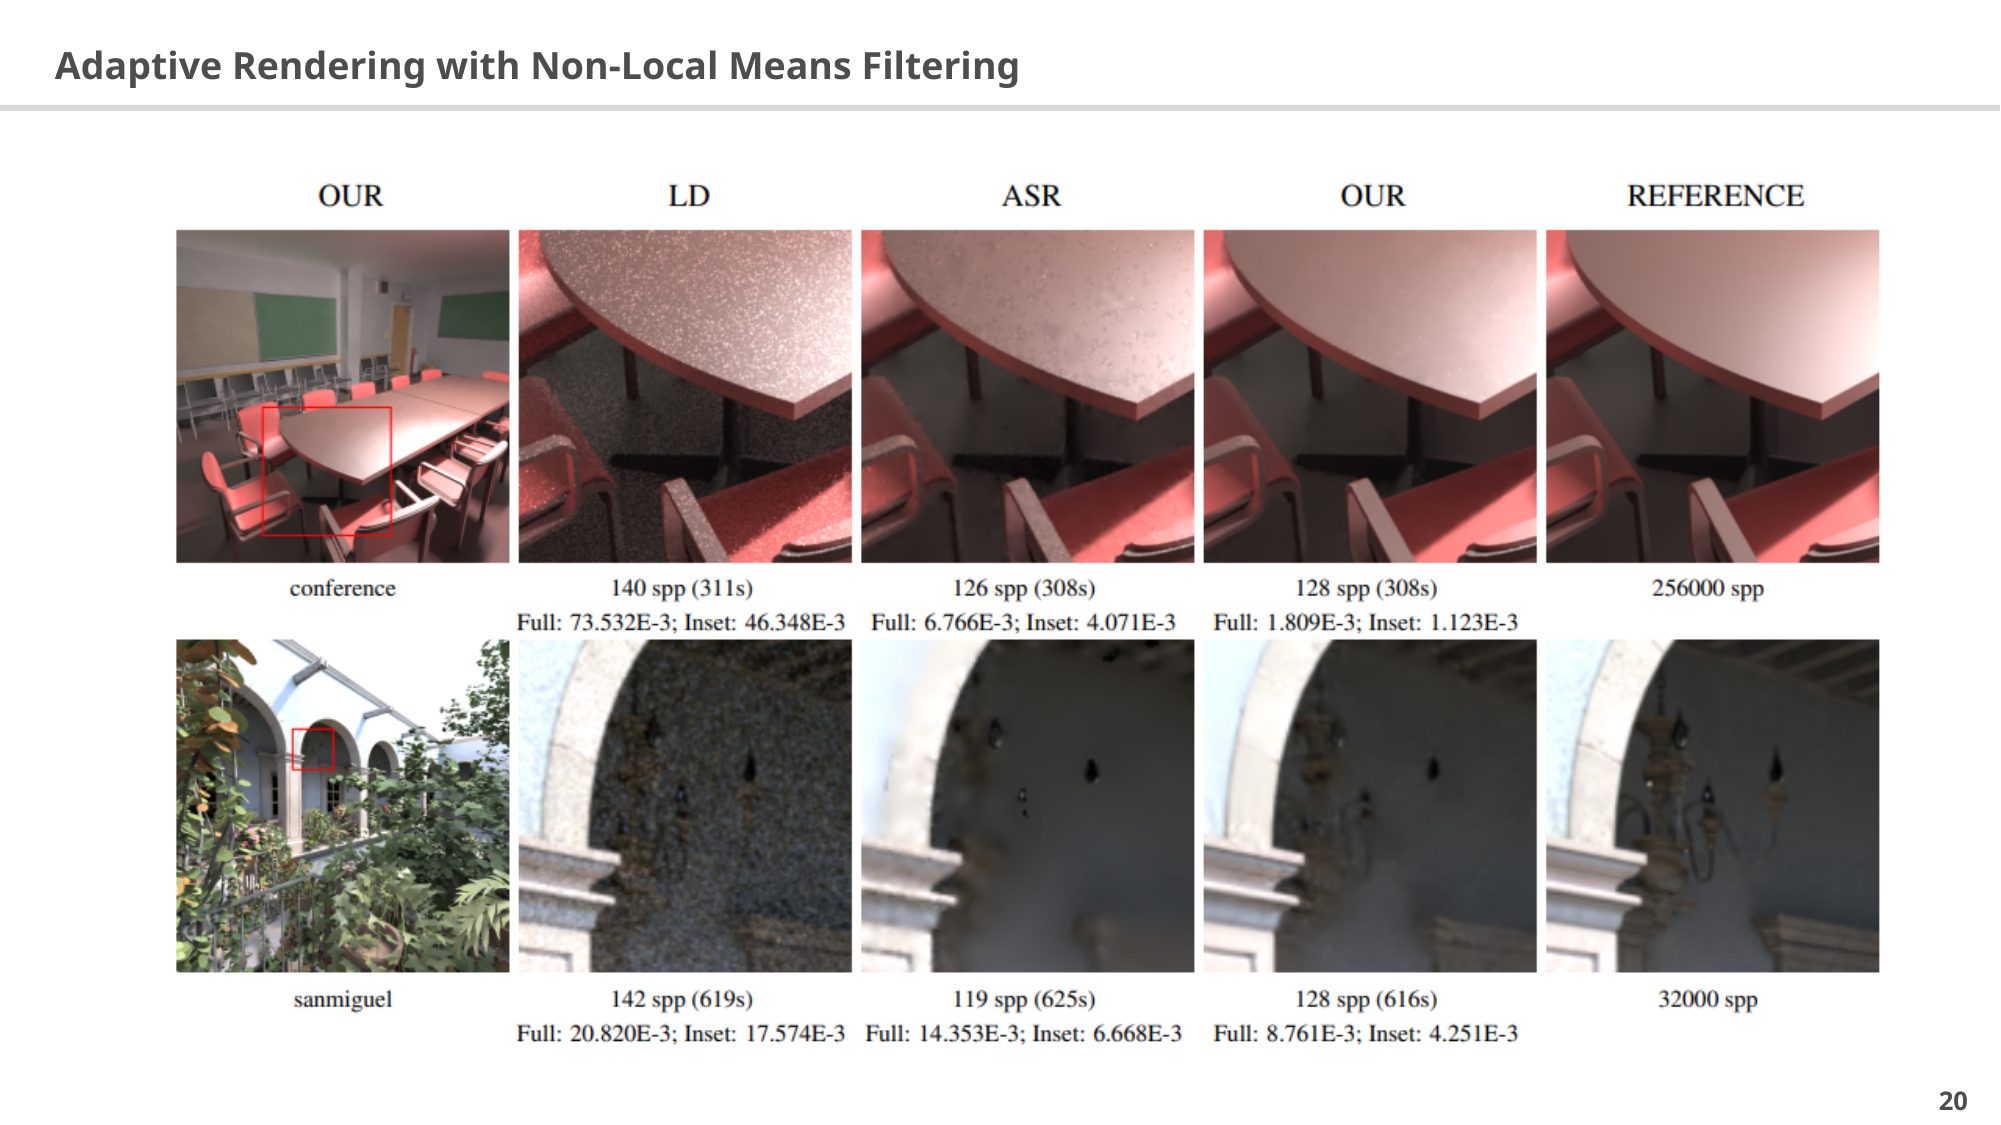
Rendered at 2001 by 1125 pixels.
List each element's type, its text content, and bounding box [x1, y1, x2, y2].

title Adaptive Rendering with Non-Local Means Filtering [55, 25, 1945, 90]
picture [140, 167, 1923, 211]
slide_number 19 [1501, 1081, 1969, 1124]
picture [161, 223, 1903, 1055]
